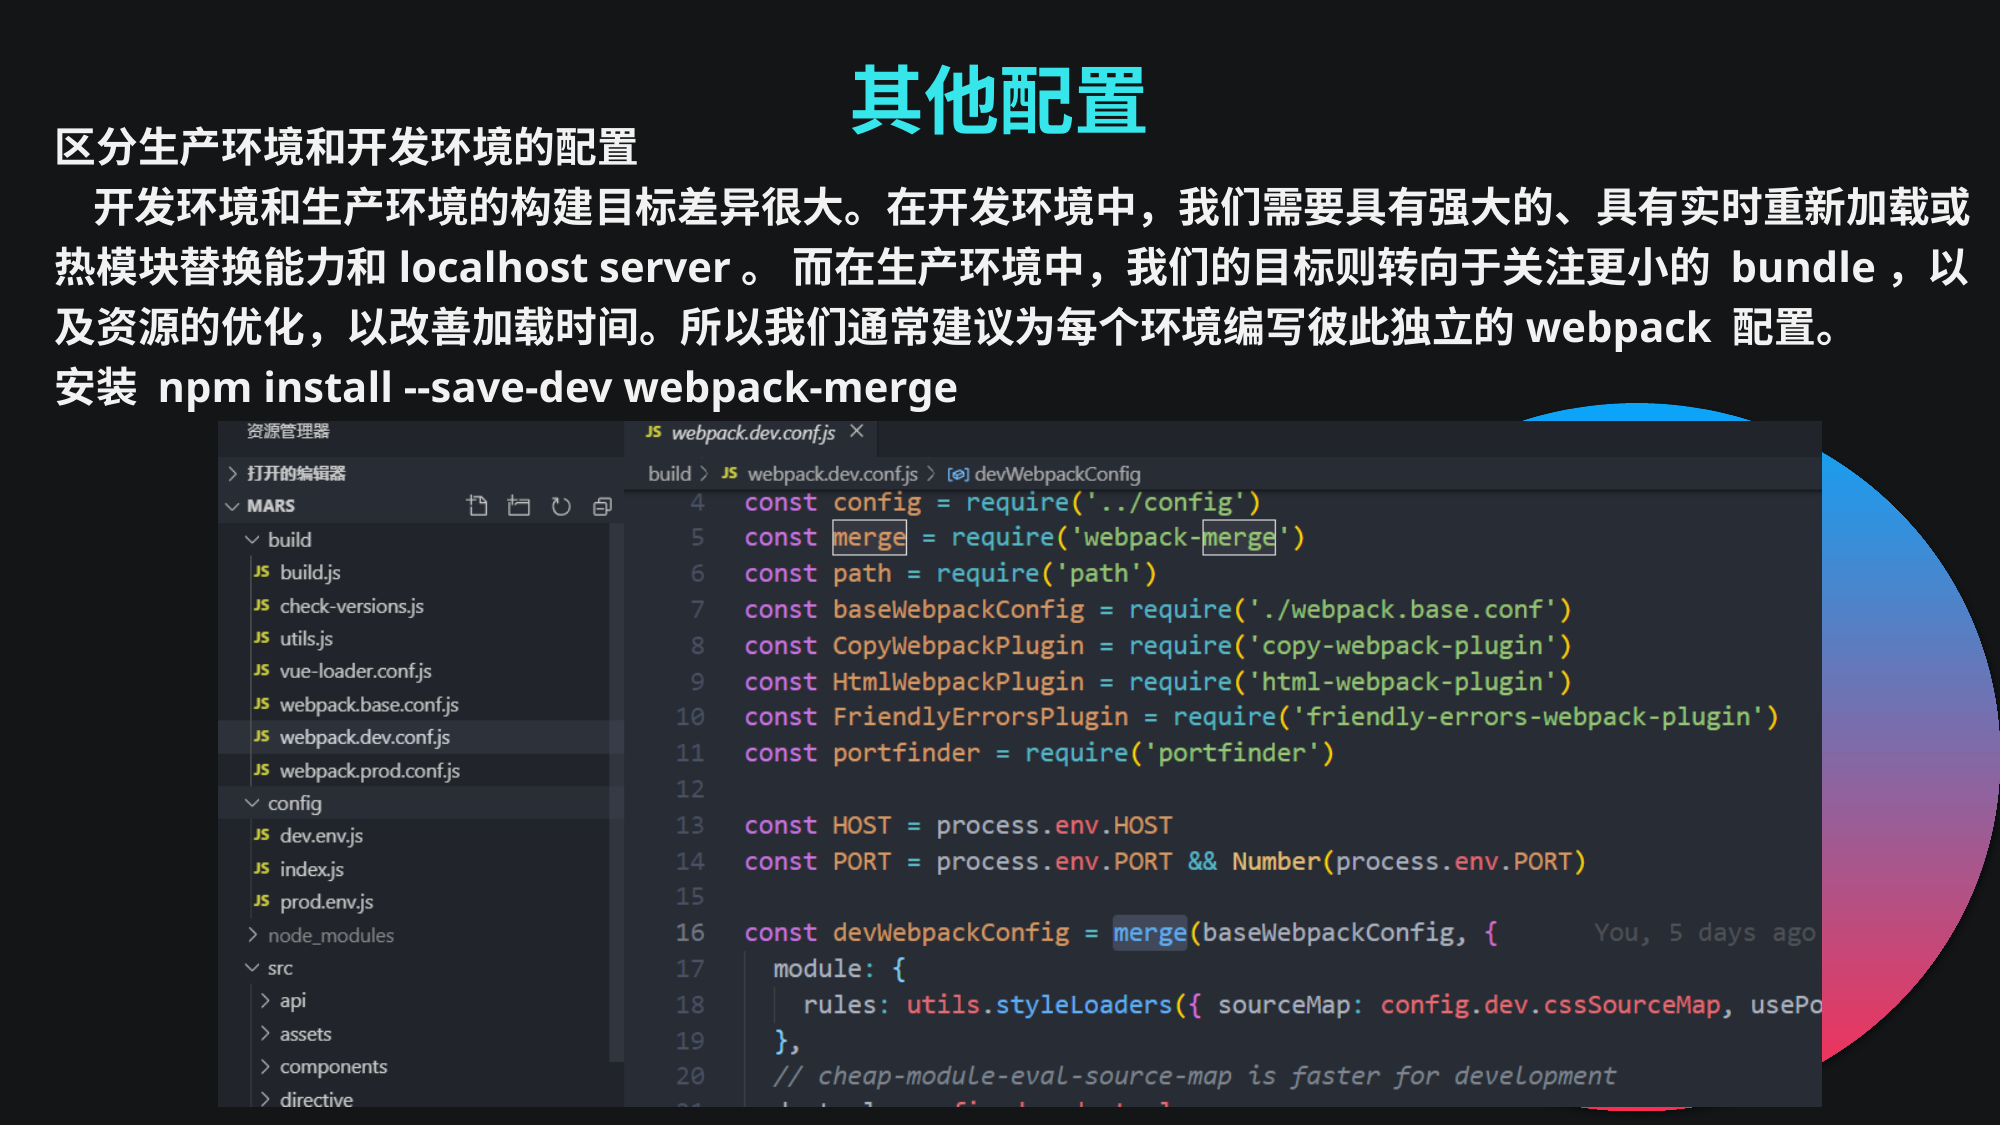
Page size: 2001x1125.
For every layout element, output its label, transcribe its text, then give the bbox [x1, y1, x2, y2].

text_box 区分生产环境和开发环境的配置 开发环境和生产环境的构建目标差异很大。在开发环境中，我们需要具有强大的、具有实时重新加载或热模块替换能力和localhost server。 而在生产环境中，我们的目标则转向于关注更小的 bundle，以及资源的优化，以改善加载时间。所以我们通常建议为每个环境编写彼此独立的webpack 配置。 安装 npm install --save-dev webpack-merge [39, 103, 2000, 419]
text_box [1581, 1107, 1692, 1112]
text_box 其他配置 [835, 28, 1165, 103]
text_box [1822, 452, 2000, 1062]
picture [218, 421, 1822, 1107]
